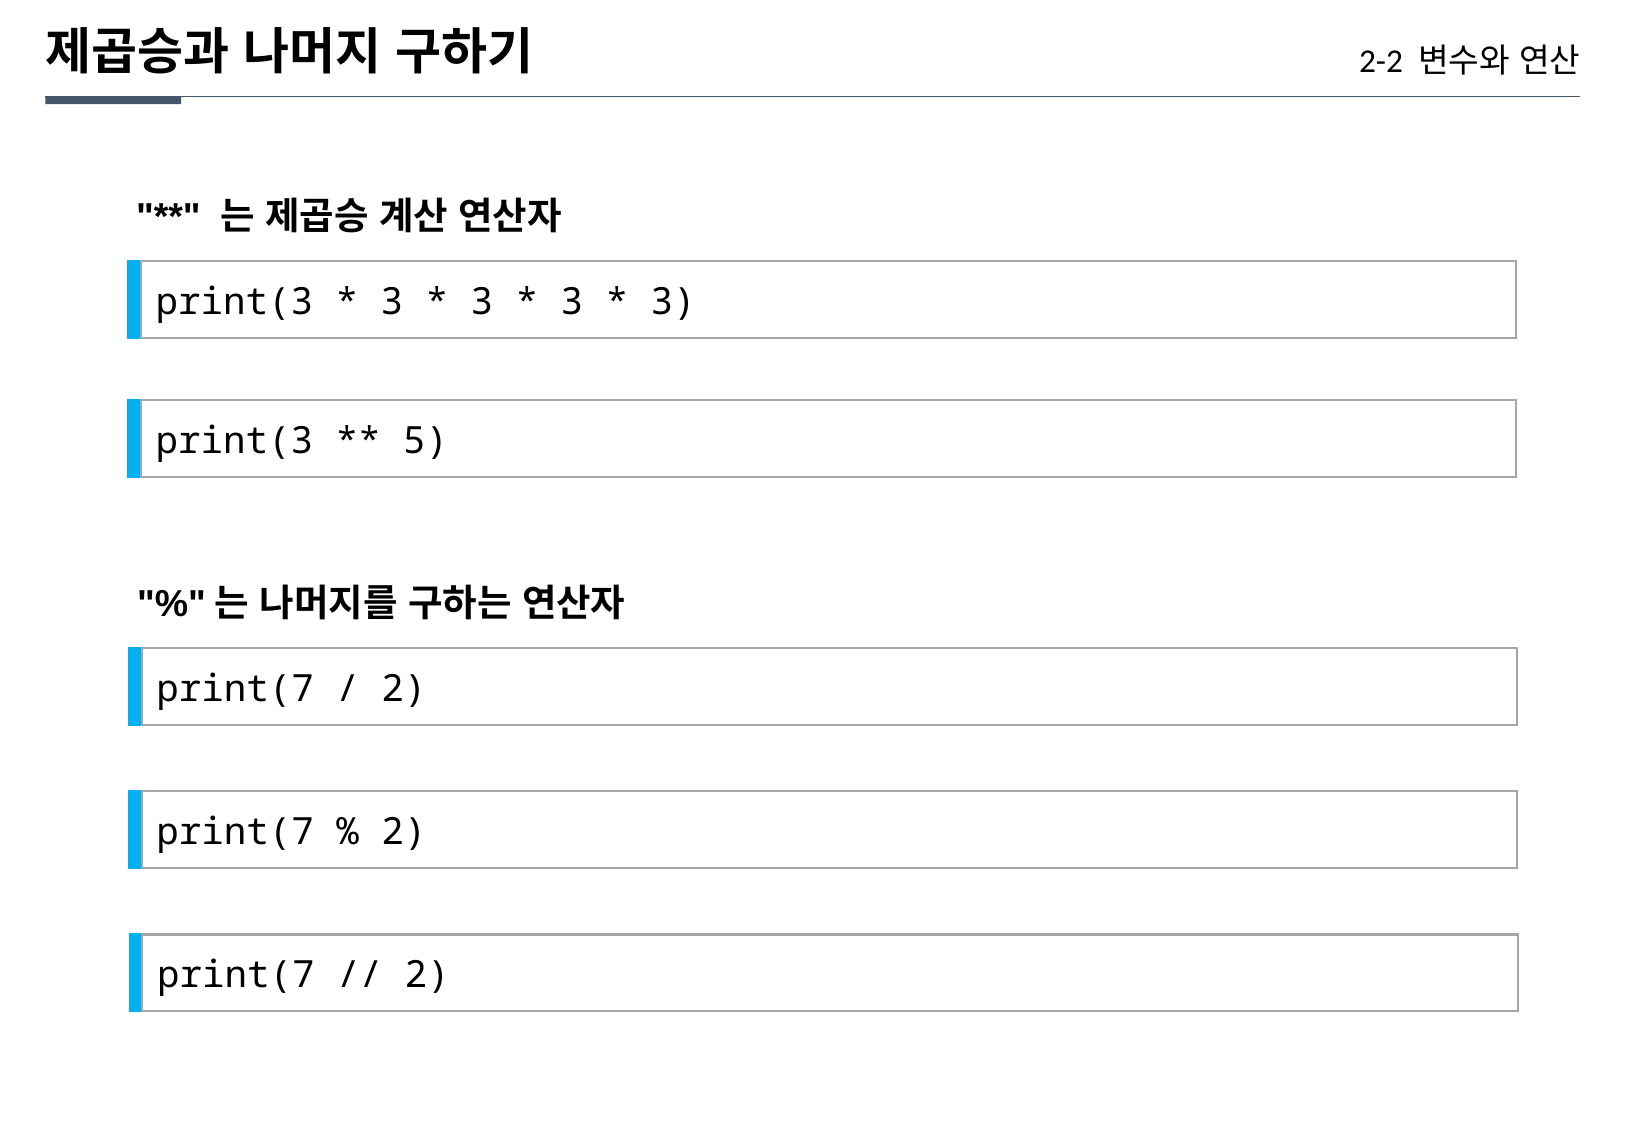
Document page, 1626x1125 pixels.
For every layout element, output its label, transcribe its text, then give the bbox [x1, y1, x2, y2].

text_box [128, 261, 1517, 338]
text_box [128, 400, 1517, 477]
text_box "%"는 나머지를 구하는 연산자 [122, 571, 1056, 631]
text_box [129, 647, 1517, 725]
list 제곱승과 나머지 구하기 [45, 26, 965, 82]
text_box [129, 791, 1517, 869]
list 2-2 변수와 연산 [1038, 43, 1581, 81]
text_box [129, 934, 1518, 1012]
text_box "**" 는 제곱승 계산 연산자 [121, 184, 1055, 245]
